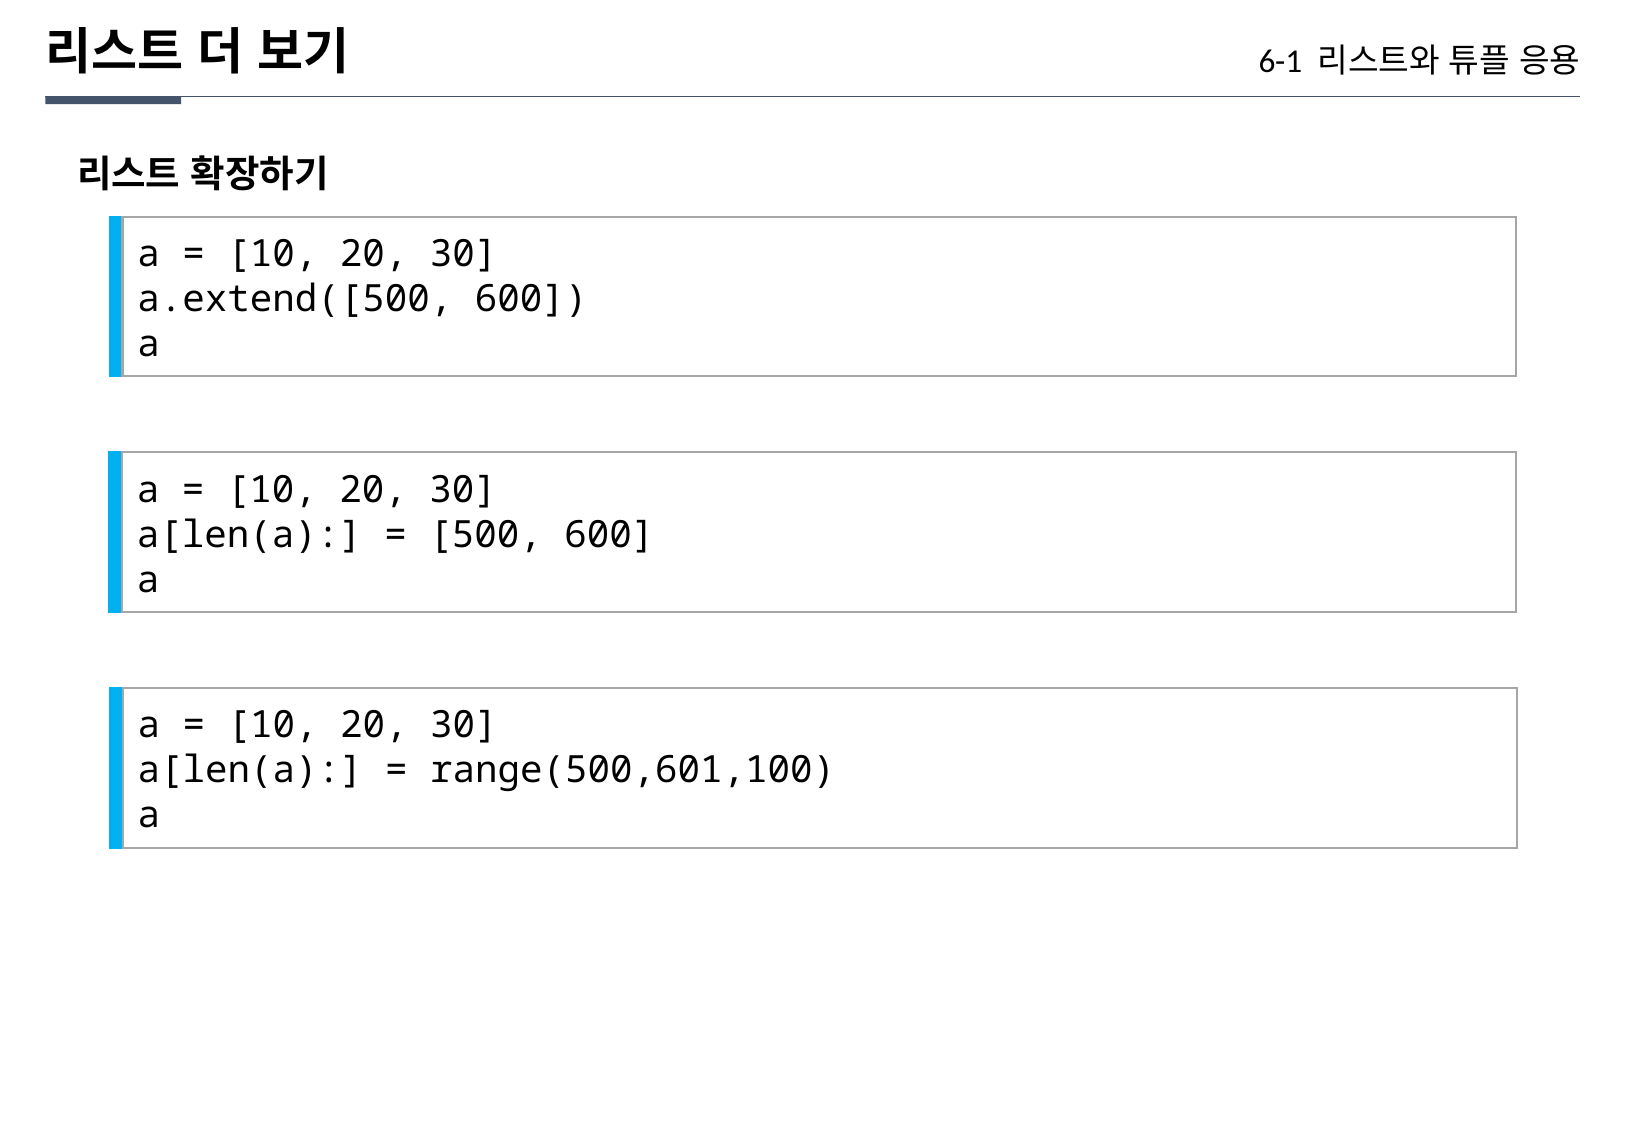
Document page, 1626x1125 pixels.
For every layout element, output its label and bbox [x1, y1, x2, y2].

list [1038, 43, 1581, 81]
text_box [62, 143, 1356, 203]
text_box [110, 688, 1517, 848]
text_box [109, 216, 1517, 377]
list [45, 26, 965, 82]
text_box [109, 452, 1516, 612]
